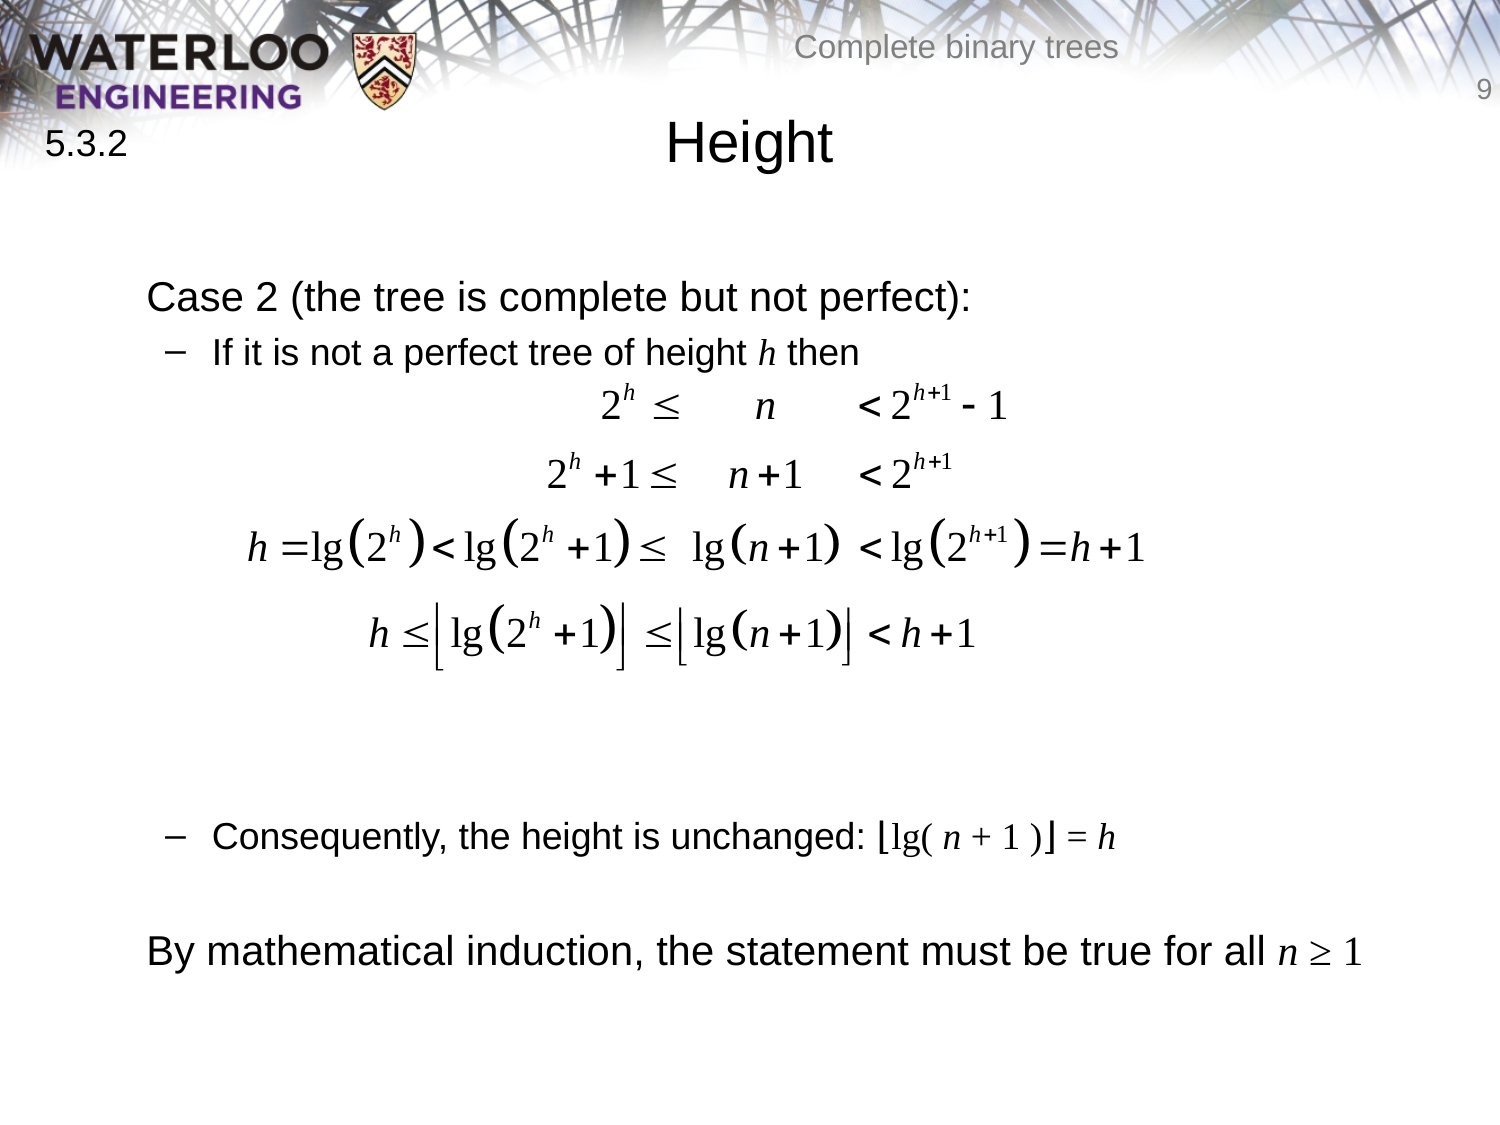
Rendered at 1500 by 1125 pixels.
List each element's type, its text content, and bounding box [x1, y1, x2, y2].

list Case 2 (the tree is complete but not perfect): If it is not a perfect tree of height h then Consequently, the height is unchanged: ⌊lg( n + 1 )⌋ = h By mathematical induction, the statement must be true for all n ≥ 1 [74, 262, 1426, 1006]
picture [0, 0, 1500, 1125]
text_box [240, 373, 1152, 680]
text_box 5.3.2 [30, 111, 143, 172]
title Height [74, 44, 1426, 233]
